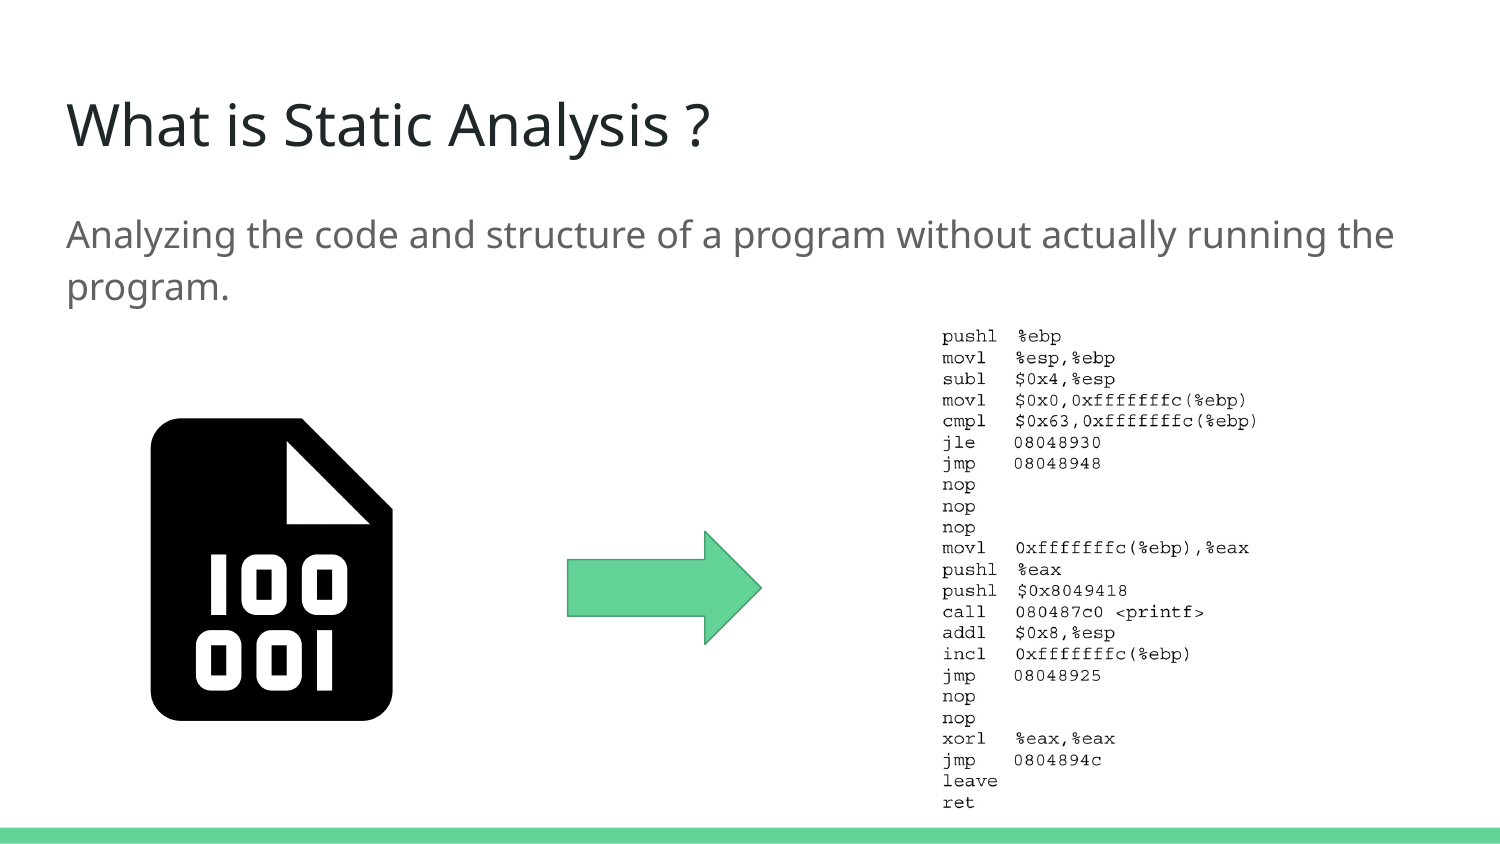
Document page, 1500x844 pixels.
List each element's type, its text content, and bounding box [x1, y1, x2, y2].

text_box [567, 531, 762, 645]
picture [921, 326, 1261, 812]
picture [90, 387, 453, 751]
list Analyzing the code and structure of a program without actually running the program. [51, 189, 1449, 750]
title What is Static Analysis ? [51, 72, 1449, 167]
